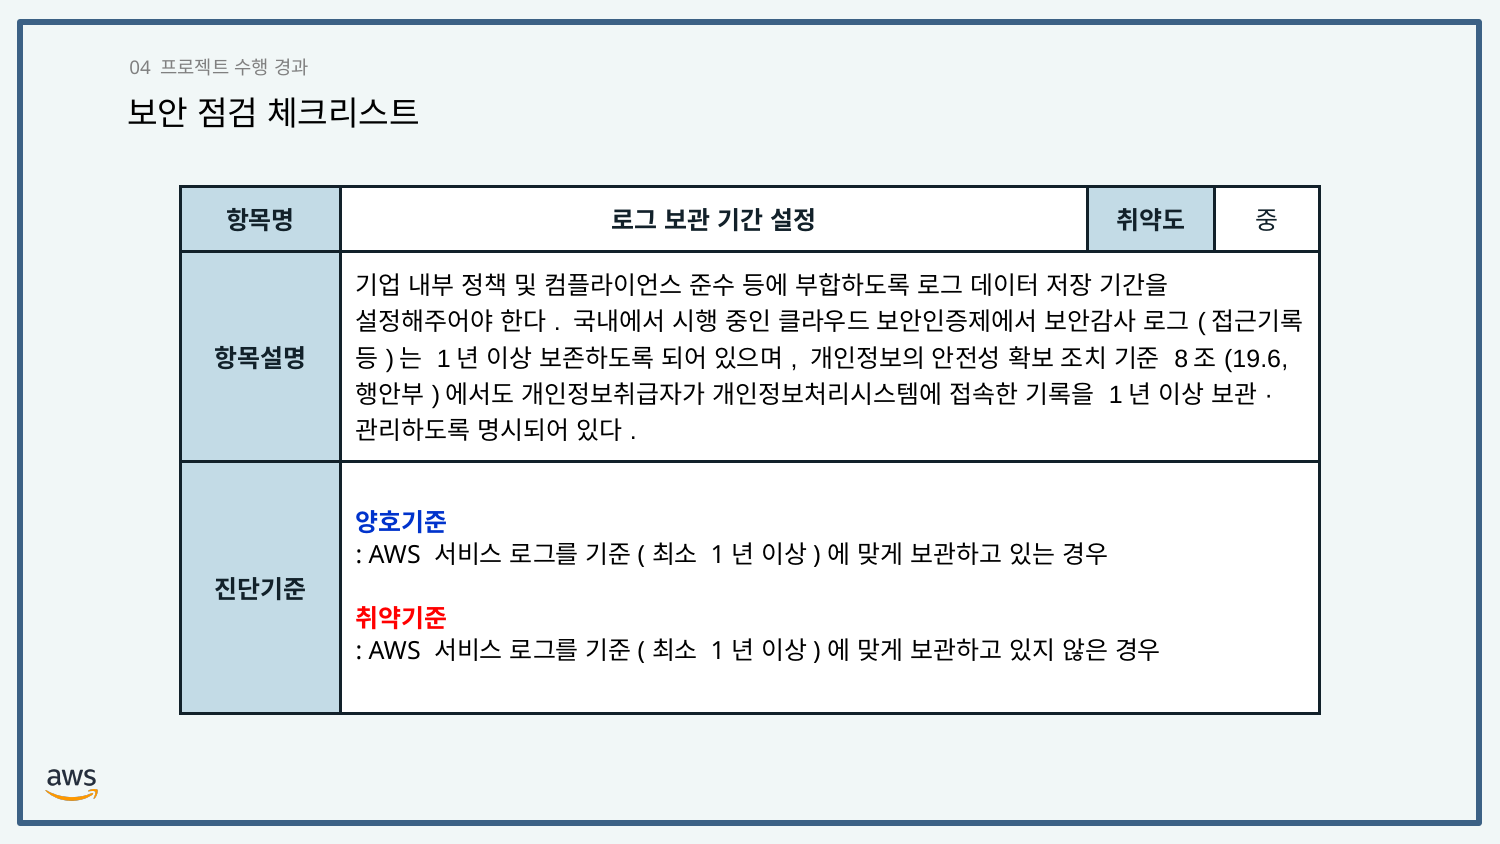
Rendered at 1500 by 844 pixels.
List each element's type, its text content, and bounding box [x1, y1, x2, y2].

table_header 취약도 [1089, 188, 1213, 250]
picture [45, 769, 98, 801]
table_cell 진단기준 [182, 463, 339, 712]
table_header 항목명 [182, 188, 339, 250]
table_header 중 [1216, 188, 1318, 250]
table_cell 양호기준 : AWS 서비스 로그를 기준(최소 1년 이상)에 맞게 보관하고 있는 경우 취약기준 : AWS 서비스 로그를 기준(최소 1년 이상)에 맞게 보관하고 있지 않은 경우 [342, 463, 1318, 712]
table_cell 기업 내부 정책 및 컴플라이언스 준수 등에 부합하도록 로그 데이터 저장 기간을 설정해주어야 한다. 국내에서 시행 중인 클라우드 보안인증제에서 보안감사 로그(접근기록 등)는 1년 이상 보존하도록 되어 있으며, 개인정보의 안전성 확보 조치 기준 8조(19.6, 행안부)에서도 개인정보취급자가 개인정보처리시스템에 접속한 기록을 1년 이상 보관·관리하도록 명시되어 있다. [342, 253, 1318, 460]
text_box 보안 점검 체크리스트 [112, 85, 473, 140]
table_header 로그 보관 기간 설정 [342, 188, 1086, 250]
text_box 04 프로젝트 수행 경과 [114, 40, 406, 85]
table_cell 항목설명 [182, 253, 339, 460]
